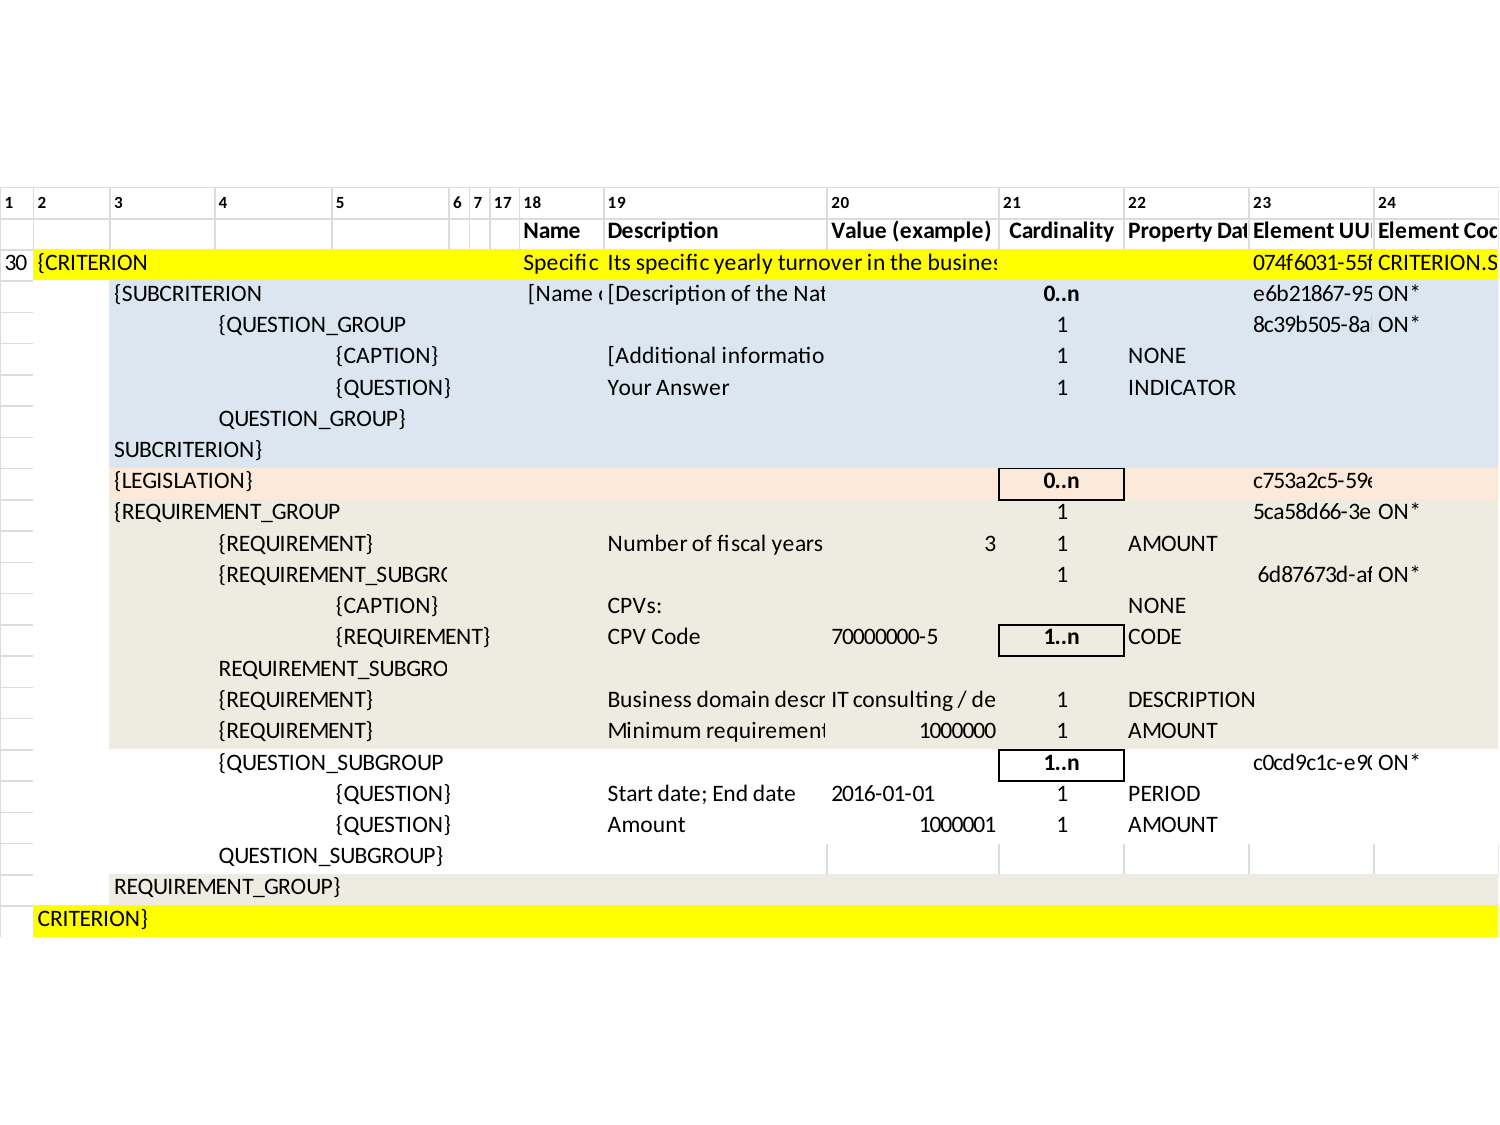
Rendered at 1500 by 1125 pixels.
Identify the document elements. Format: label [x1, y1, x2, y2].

text_box [0, 186, 1500, 939]
